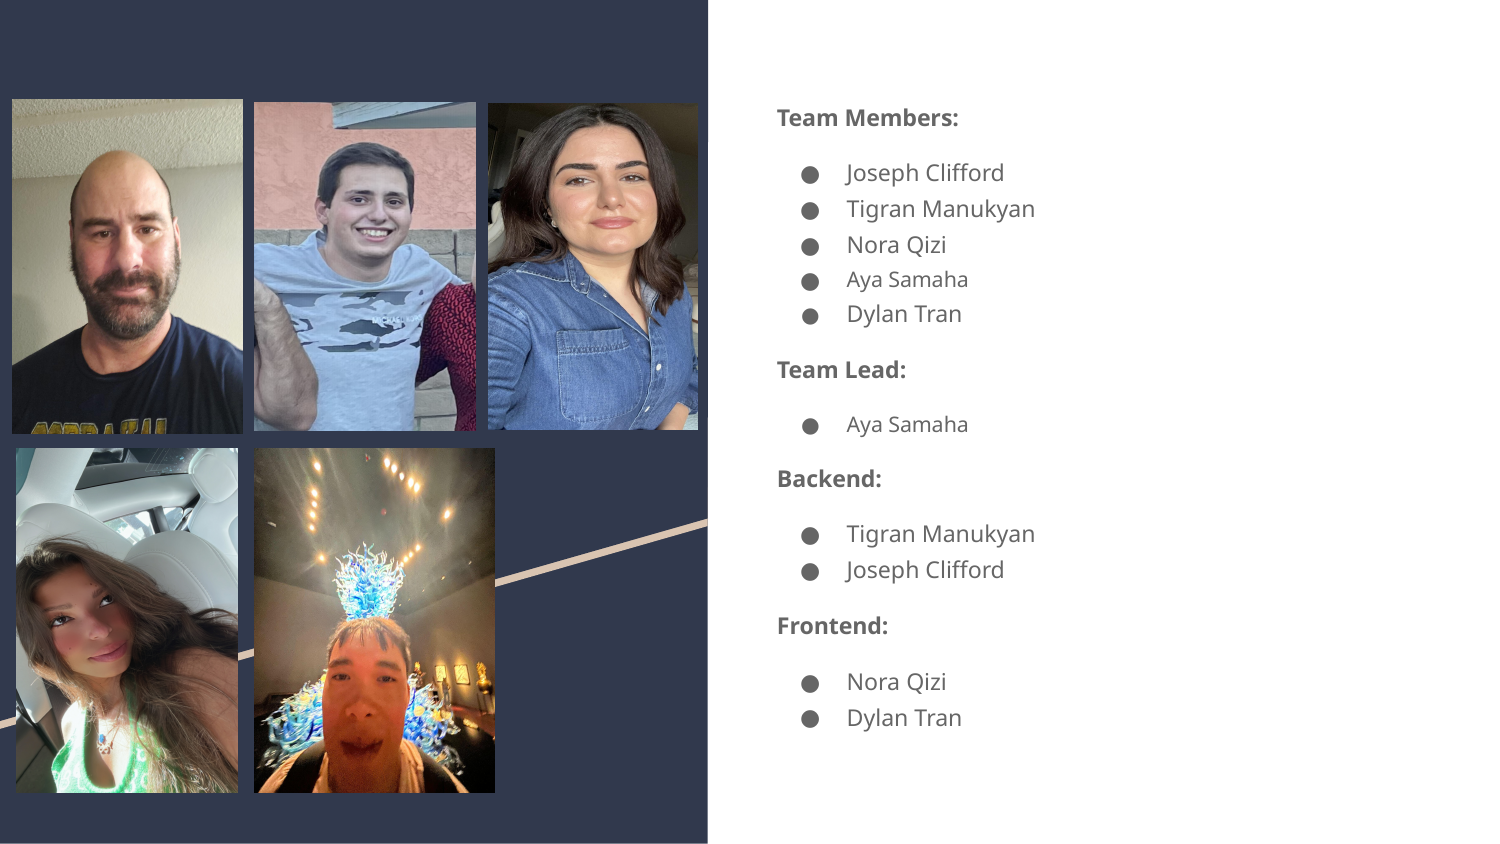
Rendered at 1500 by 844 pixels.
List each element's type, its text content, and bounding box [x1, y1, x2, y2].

picture [254, 448, 495, 793]
picture [254, 102, 477, 431]
picture [16, 448, 239, 793]
list Team Members: Joseph Clifford Tigran Manukyan Nora Qizi Aya Samaha Dylan Tran Team Lead: Aya Samaha Backend: Tigran Manukyan Joseph Clifford Frontend: Nora Qizi Dylan Tran [761, 82, 1446, 755]
picture [12, 99, 243, 435]
picture [487, 103, 699, 431]
